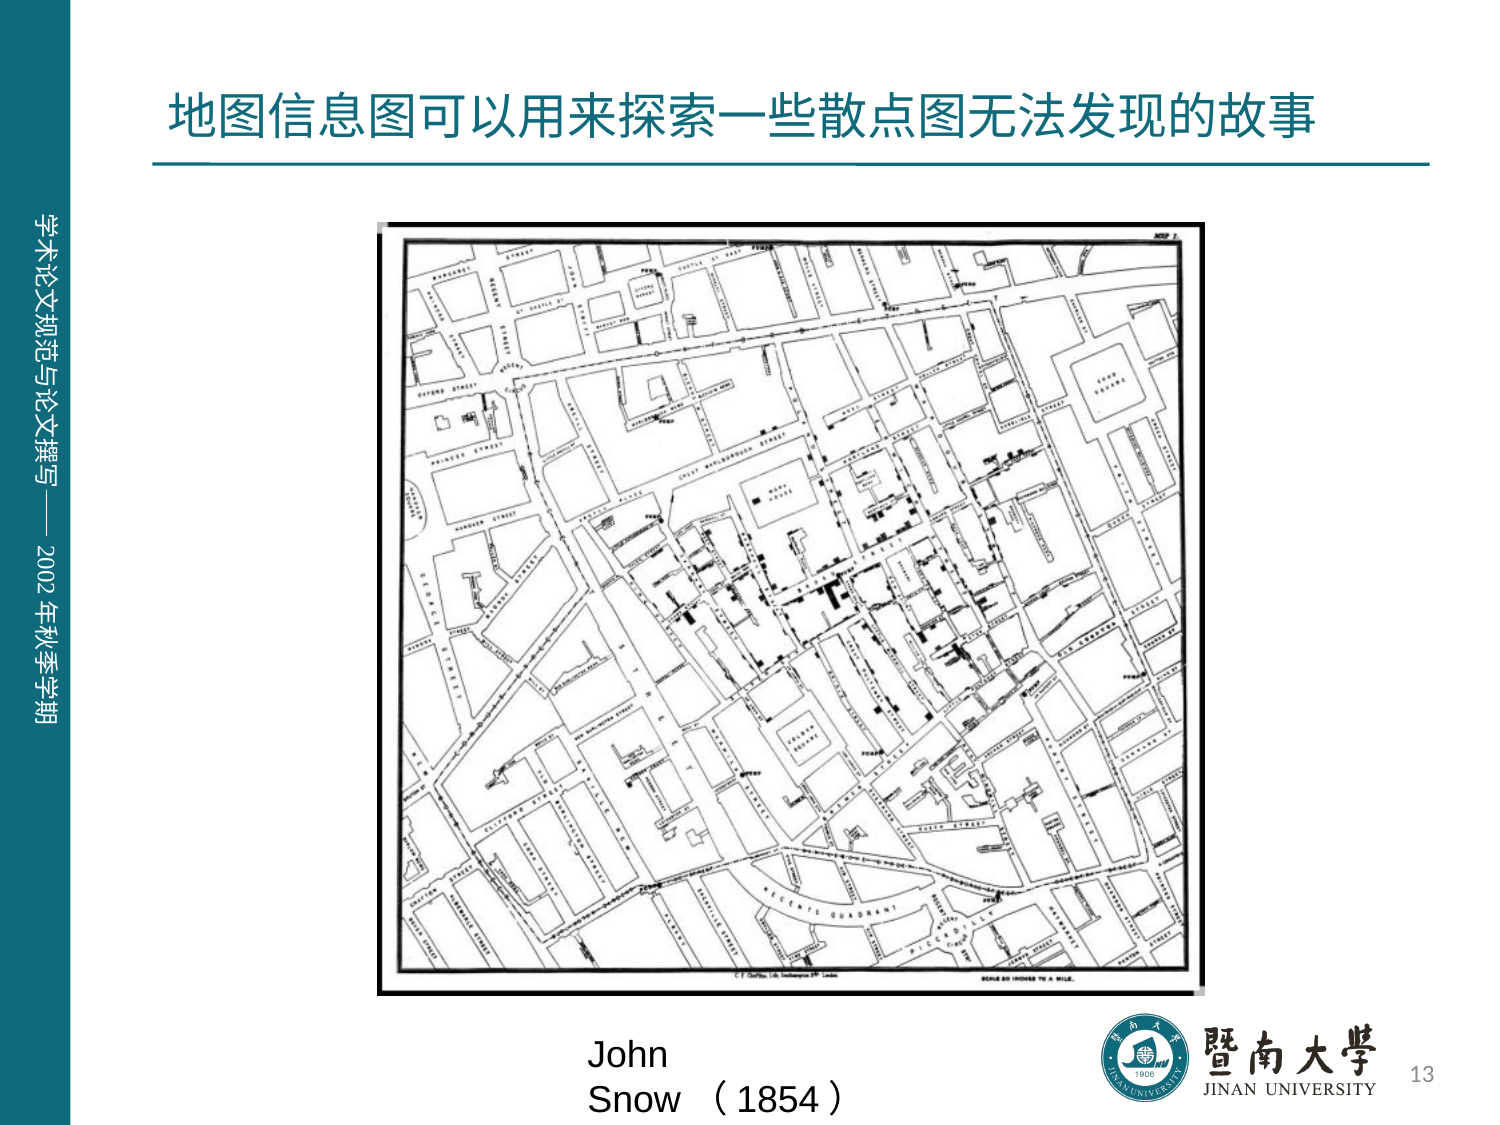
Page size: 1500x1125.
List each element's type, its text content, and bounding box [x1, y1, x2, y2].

slide_number 13 [1099, 1042, 1450, 1103]
title 地图信息图可以用来探索一些散点图无法发现的故事 [152, 0, 1426, 153]
text_box John Snow（1854） [572, 1023, 939, 1125]
picture [1101, 1013, 1376, 1042]
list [377, 222, 1205, 997]
